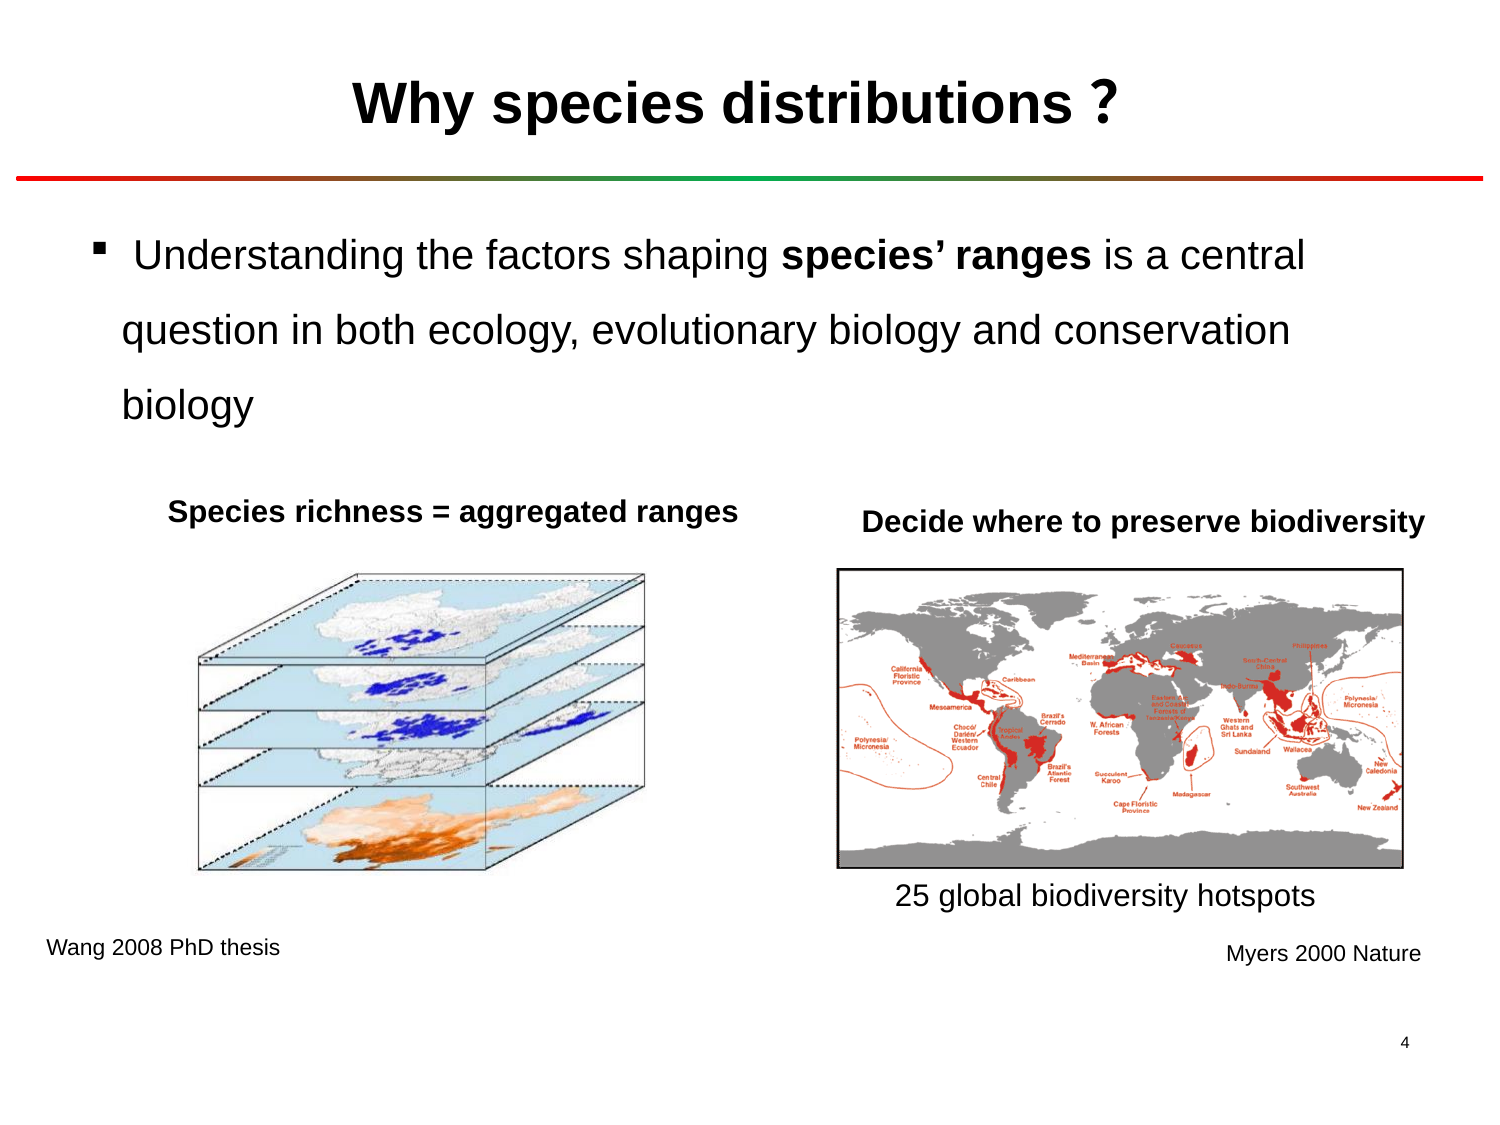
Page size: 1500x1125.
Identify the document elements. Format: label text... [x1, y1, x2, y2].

list Understanding the factors shaping species’ ranges is a central question in both ecology, evolutionary biology and conservation biology [75, 195, 1425, 432]
text_box Myers 2000 Nature [1211, 931, 1437, 974]
picture [178, 562, 648, 876]
text_box 25 global biodiversity hotspots [880, 878, 1332, 920]
text_box Species richness = aggregated ranges [144, 484, 755, 537]
text_box Decide where to preserve biodiversity [846, 493, 1442, 546]
text_box Wang 2008 PhD thesis [31, 925, 296, 968]
slide_number 4 [1074, 1024, 1425, 1103]
title Why species distributions？ [75, 20, 1425, 181]
picture [835, 568, 1404, 869]
